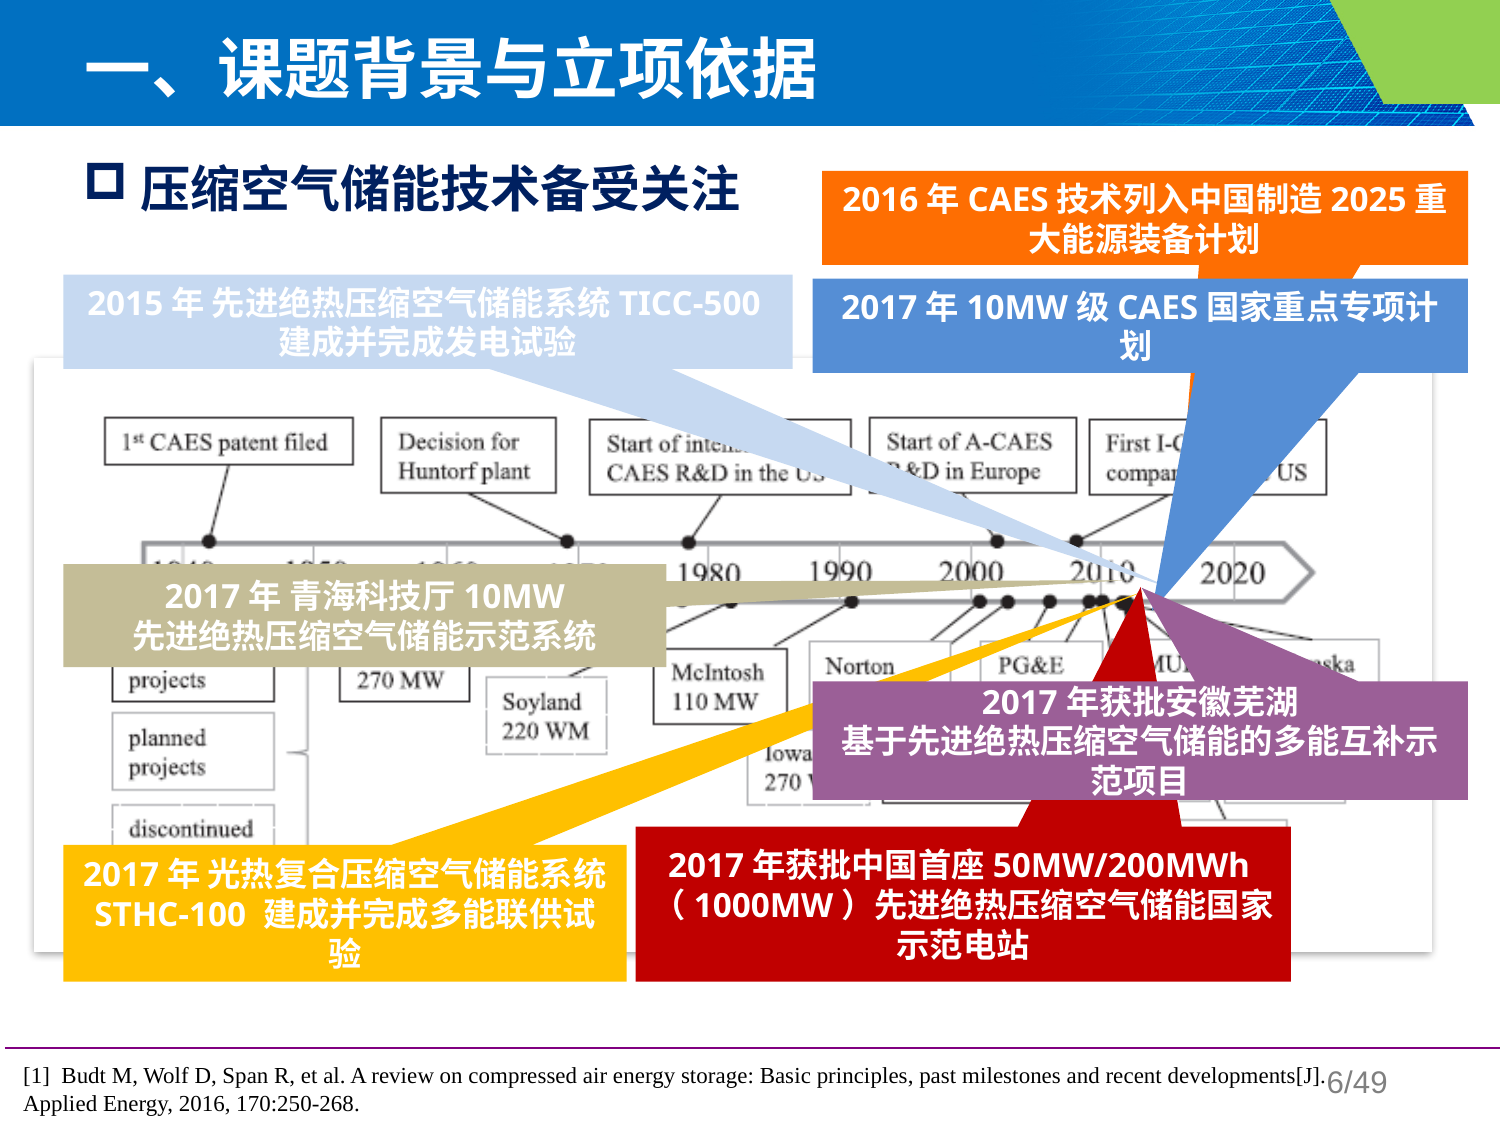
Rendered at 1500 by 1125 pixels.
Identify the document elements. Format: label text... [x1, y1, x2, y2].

text_box 一、课题背景与立项依据 [69, 0, 1345, 134]
picture [1359, 78, 1366, 85]
picture [1353, 71, 1360, 79]
text_box 2017年 光热复合压缩空气储能系统 STHC-100 建成并完成多能联供试验 [61, 926, 629, 984]
picture [1350, 95, 1358, 110]
picture [1345, 83, 1355, 91]
text_box 2017年获批安徽芜湖 基于先进绝热压缩空气储能的多能互补示范项目 [1405, 679, 1471, 802]
picture [1359, 90, 1365, 97]
picture [1345, 51, 1355, 59]
text_box 2017年10MW级CAES国家重点专项计划 [810, 276, 1471, 387]
picture [1345, 69, 1352, 80]
text_box 2015年 先进绝热压缩空气储能系统TICC-500建成并完成发电试验 [61, 272, 795, 387]
text_box 压缩空气储能技术备受关注 [69, 134, 1420, 225]
text_box [1] Budt M, Wolf D, Span R, et al. A review on compressed air energy storage: Basic principles, past milestones and recent developments[J]. Applied Energy, 2016, 170:250-268. [8, 1056, 1375, 1123]
picture [65, 389, 1401, 922]
picture [1345, 94, 1351, 104]
picture [0, 0, 1500, 1125]
text_box 2016年CAES技术列入中国制造2025重大能源装备计划 [820, 168, 1471, 276]
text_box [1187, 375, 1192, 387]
text_box 2017年获批中国首座50MW/200MWh（1000MW）先进绝热压缩空气储能国家示范电站 [633, 931, 1293, 984]
